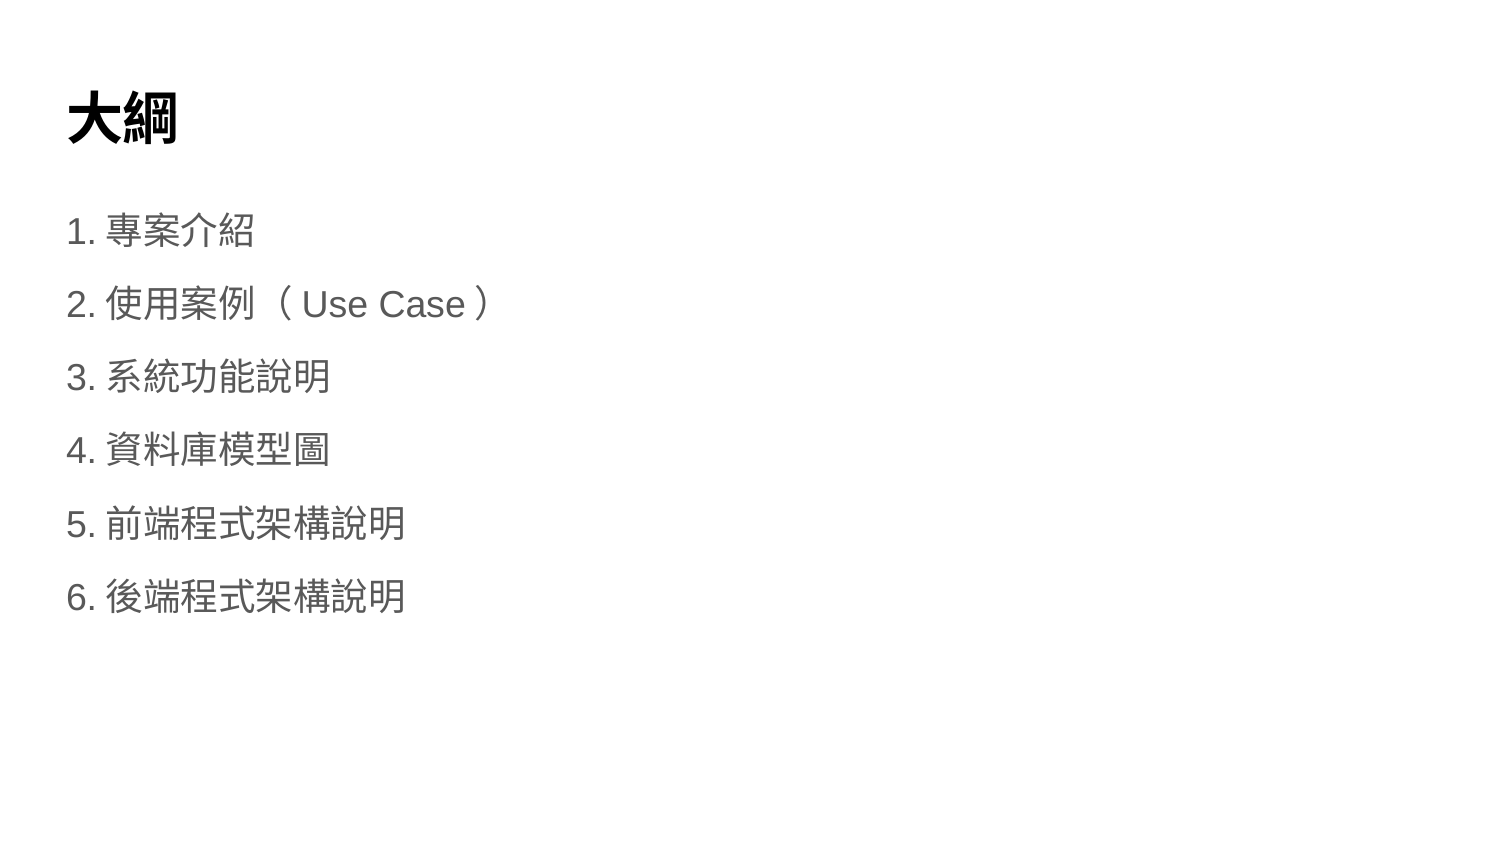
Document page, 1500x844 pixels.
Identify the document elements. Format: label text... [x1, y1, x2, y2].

title 大綱 [51, 72, 1449, 167]
list 1.專案介紹 2.使用案例（Use Case） 3.系統功能說明 4.資料庫模型圖 5.前端程式架構說明 6.後端程式架構說明 [51, 189, 1449, 750]
